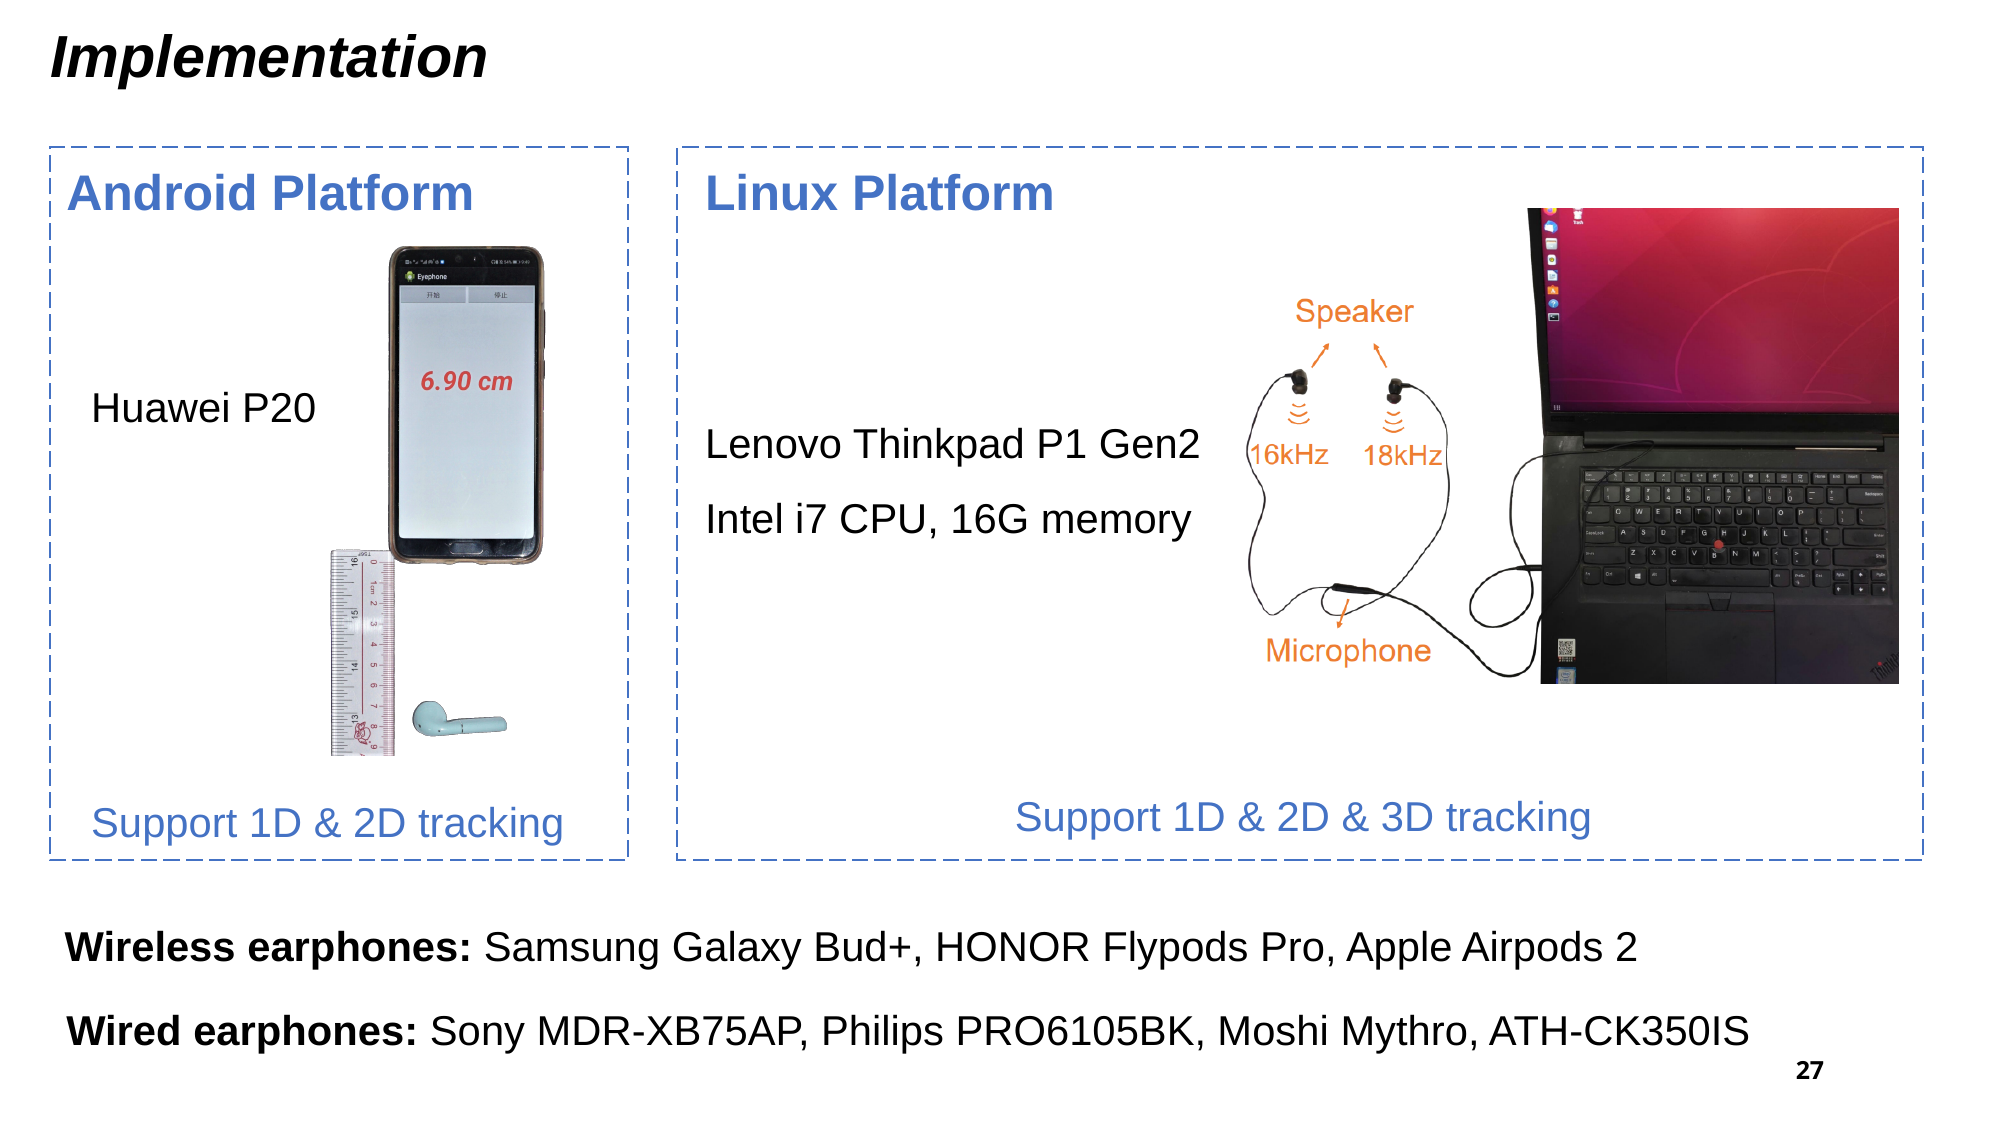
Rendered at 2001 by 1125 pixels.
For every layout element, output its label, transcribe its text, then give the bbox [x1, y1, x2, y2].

list Implementation [35, 18, 1982, 98]
slide_number 26 [1389, 1046, 1840, 1107]
picture [258, 246, 677, 756]
picture [1217, 208, 1899, 684]
text_box Wireless earphones: Samsung Galaxy Bud+, HONOR Flypods Pro, Apple Airpods 2 [49, 912, 1670, 977]
text_box Wired earphones: Sony MDR-XB75AP, Philips PRO6105BK, Moshi Mythro, ATH-CK350IS [51, 996, 1899, 1062]
text_box [49, 146, 629, 861]
text_box [676, 146, 1924, 861]
